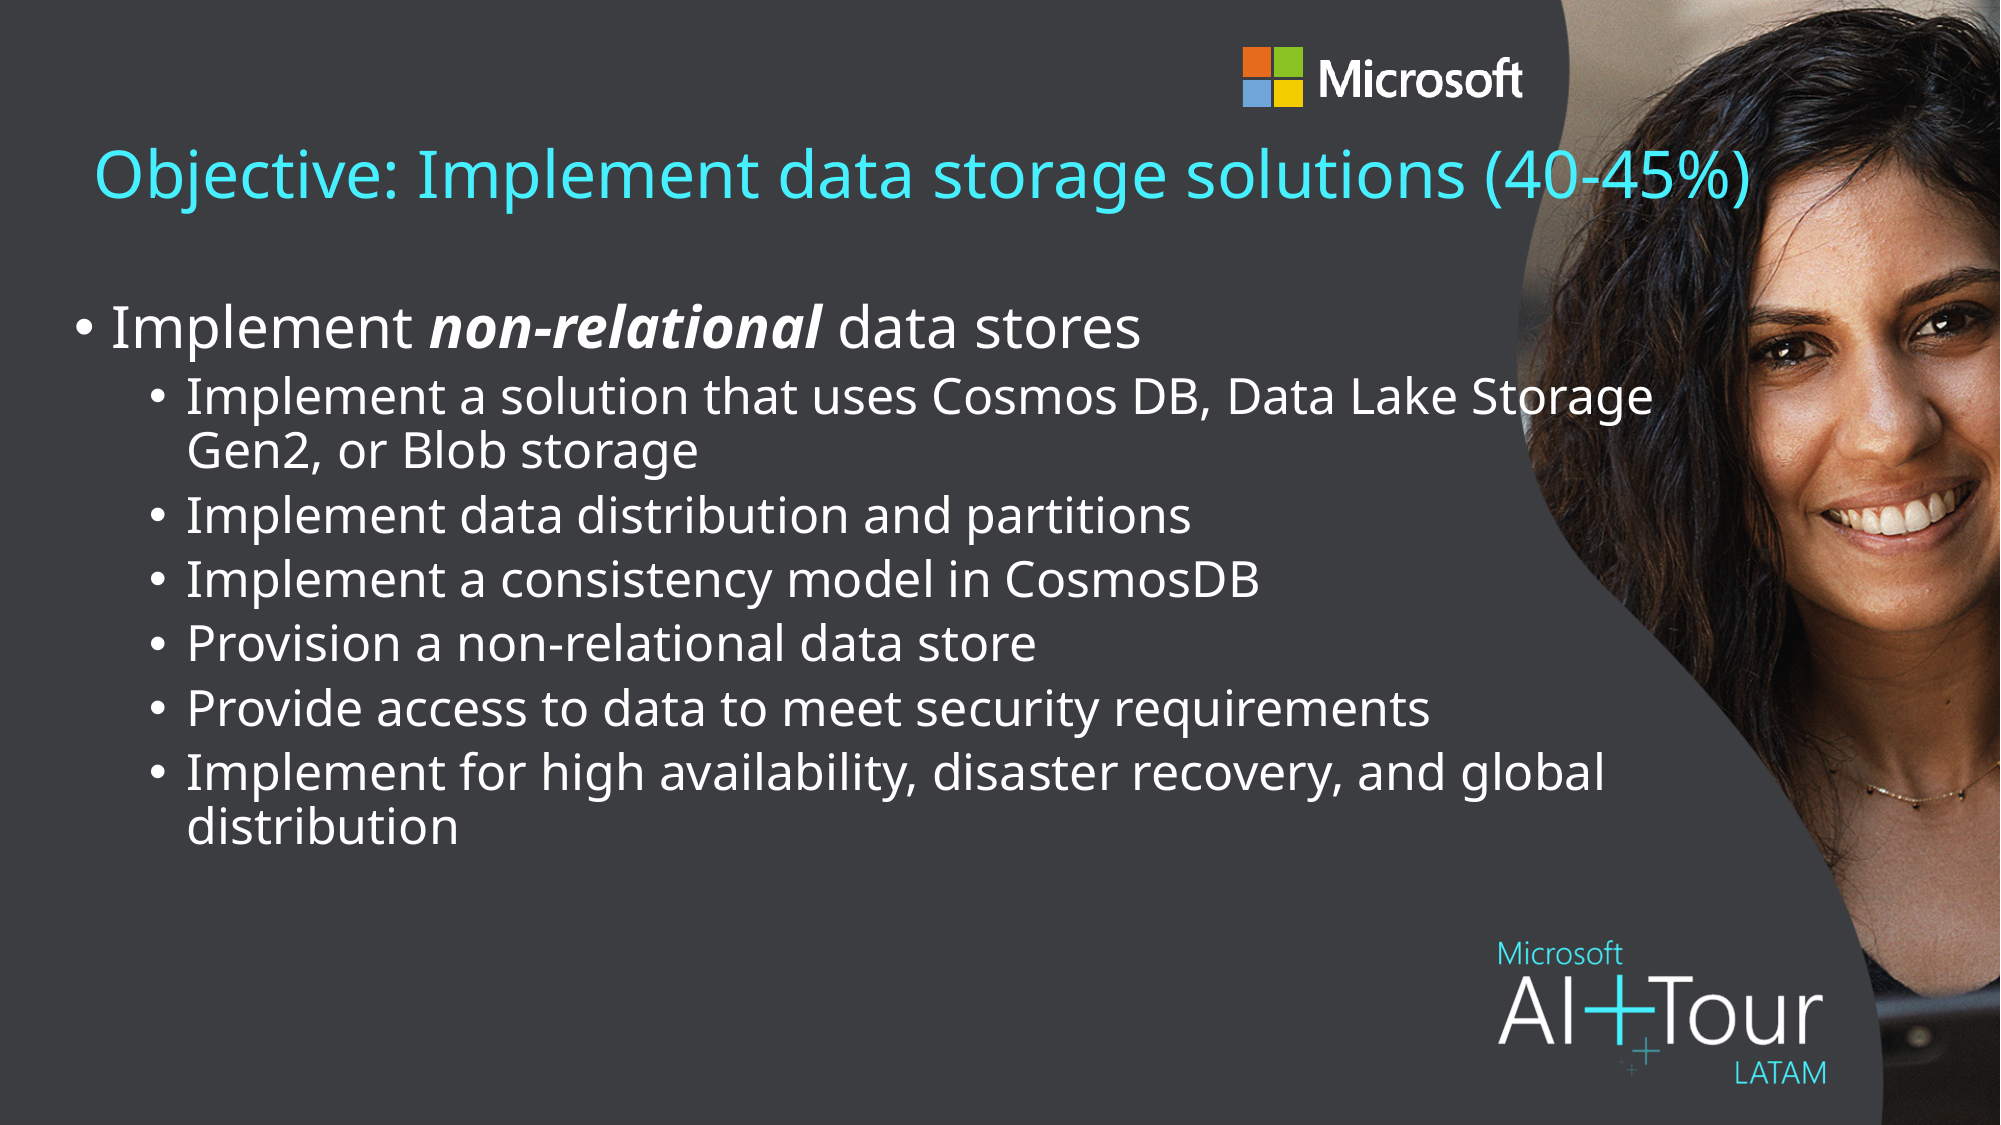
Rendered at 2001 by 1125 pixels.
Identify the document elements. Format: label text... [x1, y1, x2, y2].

picture [0, 0, 2000, 1125]
list Implement non-relational data stores Implement a solution that uses Cosmos DB, Data Lake Storage Gen2, or Blob storage Implement data distribution and partitions Implement a consistency model in CosmosDB Provision a non-relational data store Provide access to data to meet security requirements Implement for high availability, disaster recovery, and global distribution [59, 290, 1804, 1030]
title Objective: Implement data storage solutions (40-45%) [78, 104, 1804, 250]
